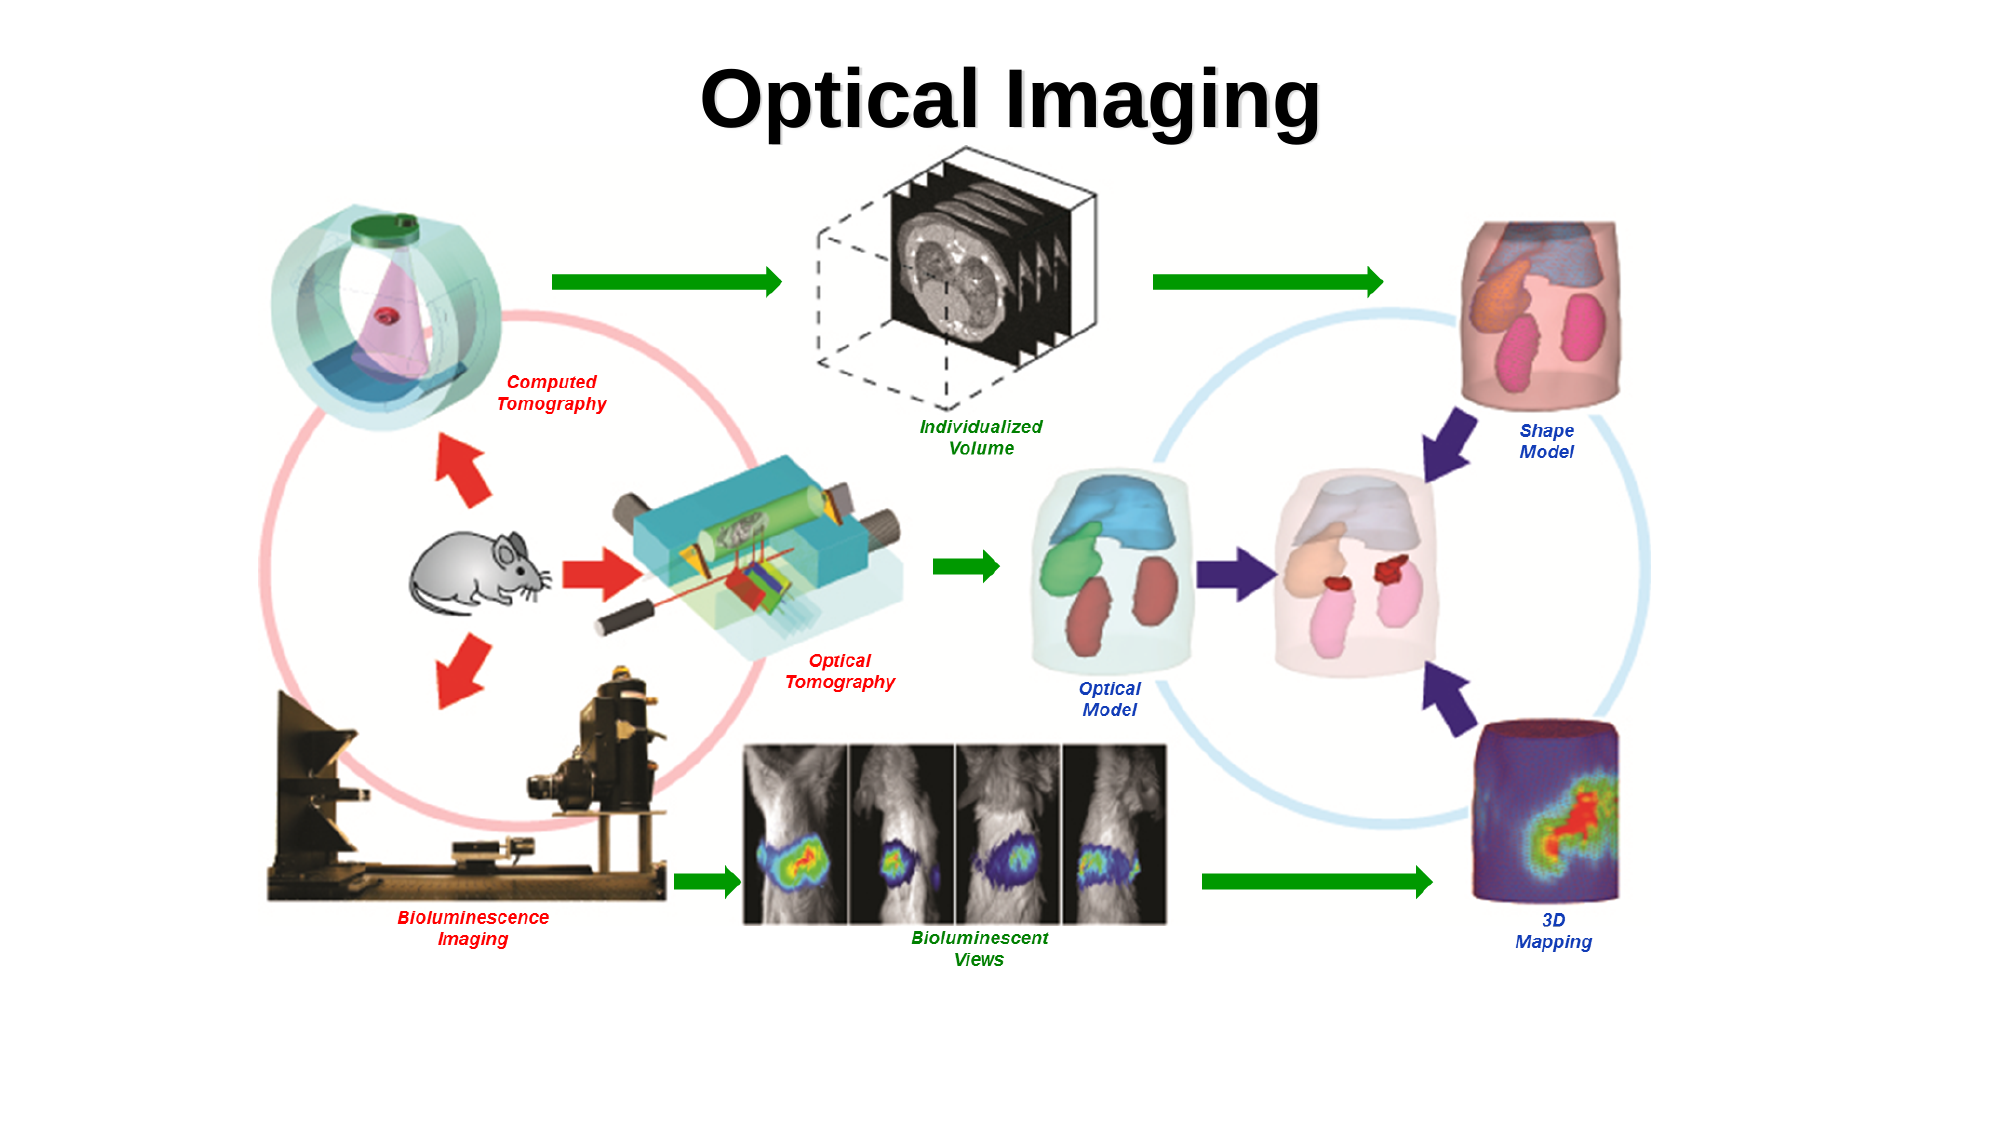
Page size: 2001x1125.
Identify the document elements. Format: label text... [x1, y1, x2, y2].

picture [258, 145, 1651, 980]
title Optical Imaging [249, 24, 1751, 163]
